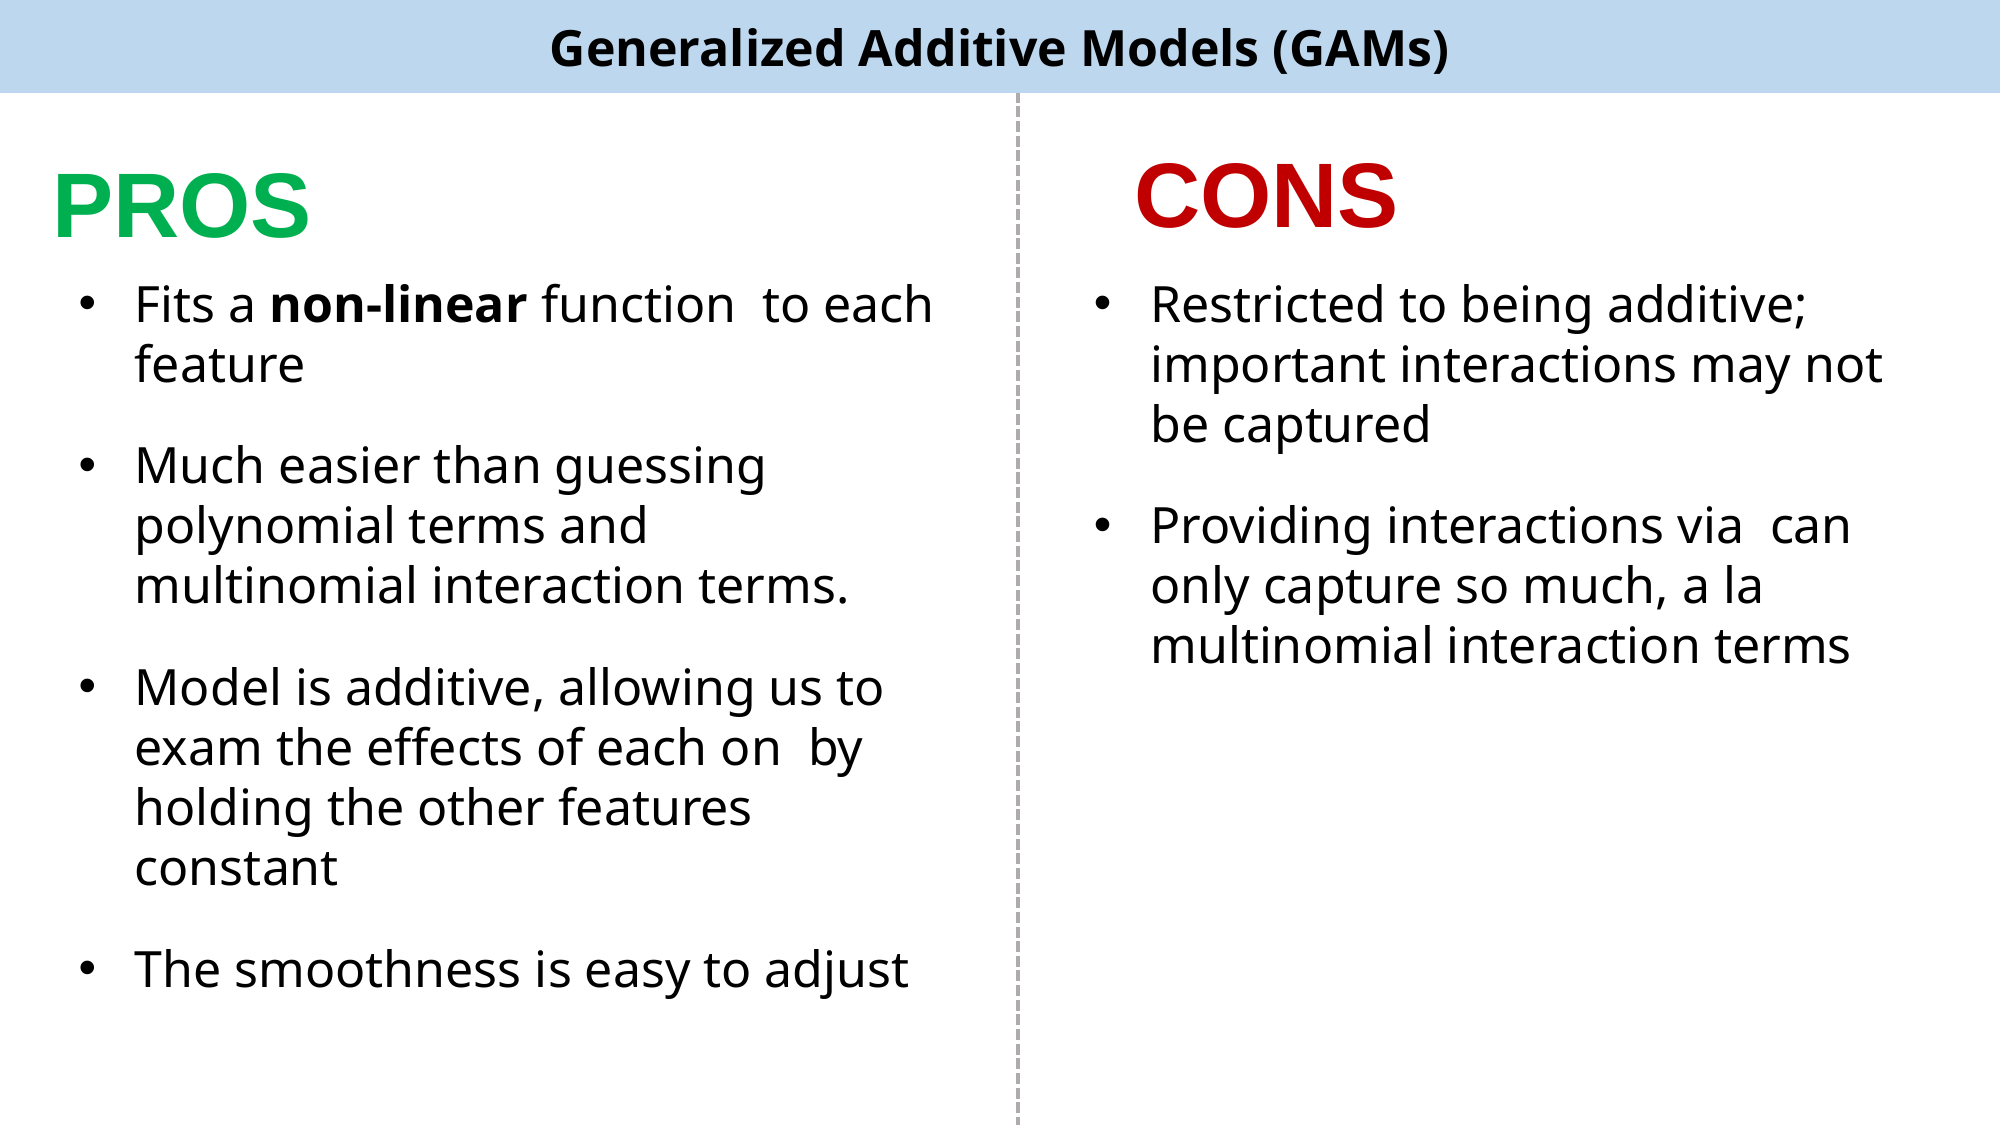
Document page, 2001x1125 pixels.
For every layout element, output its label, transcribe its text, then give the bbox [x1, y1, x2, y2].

text_box [0, 0, 2000, 94]
text_box PROS [37, 138, 341, 264]
text_box CONS [1119, 128, 1423, 254]
text_box Generalized Additive Models (GAMs) [474, 8, 1526, 84]
